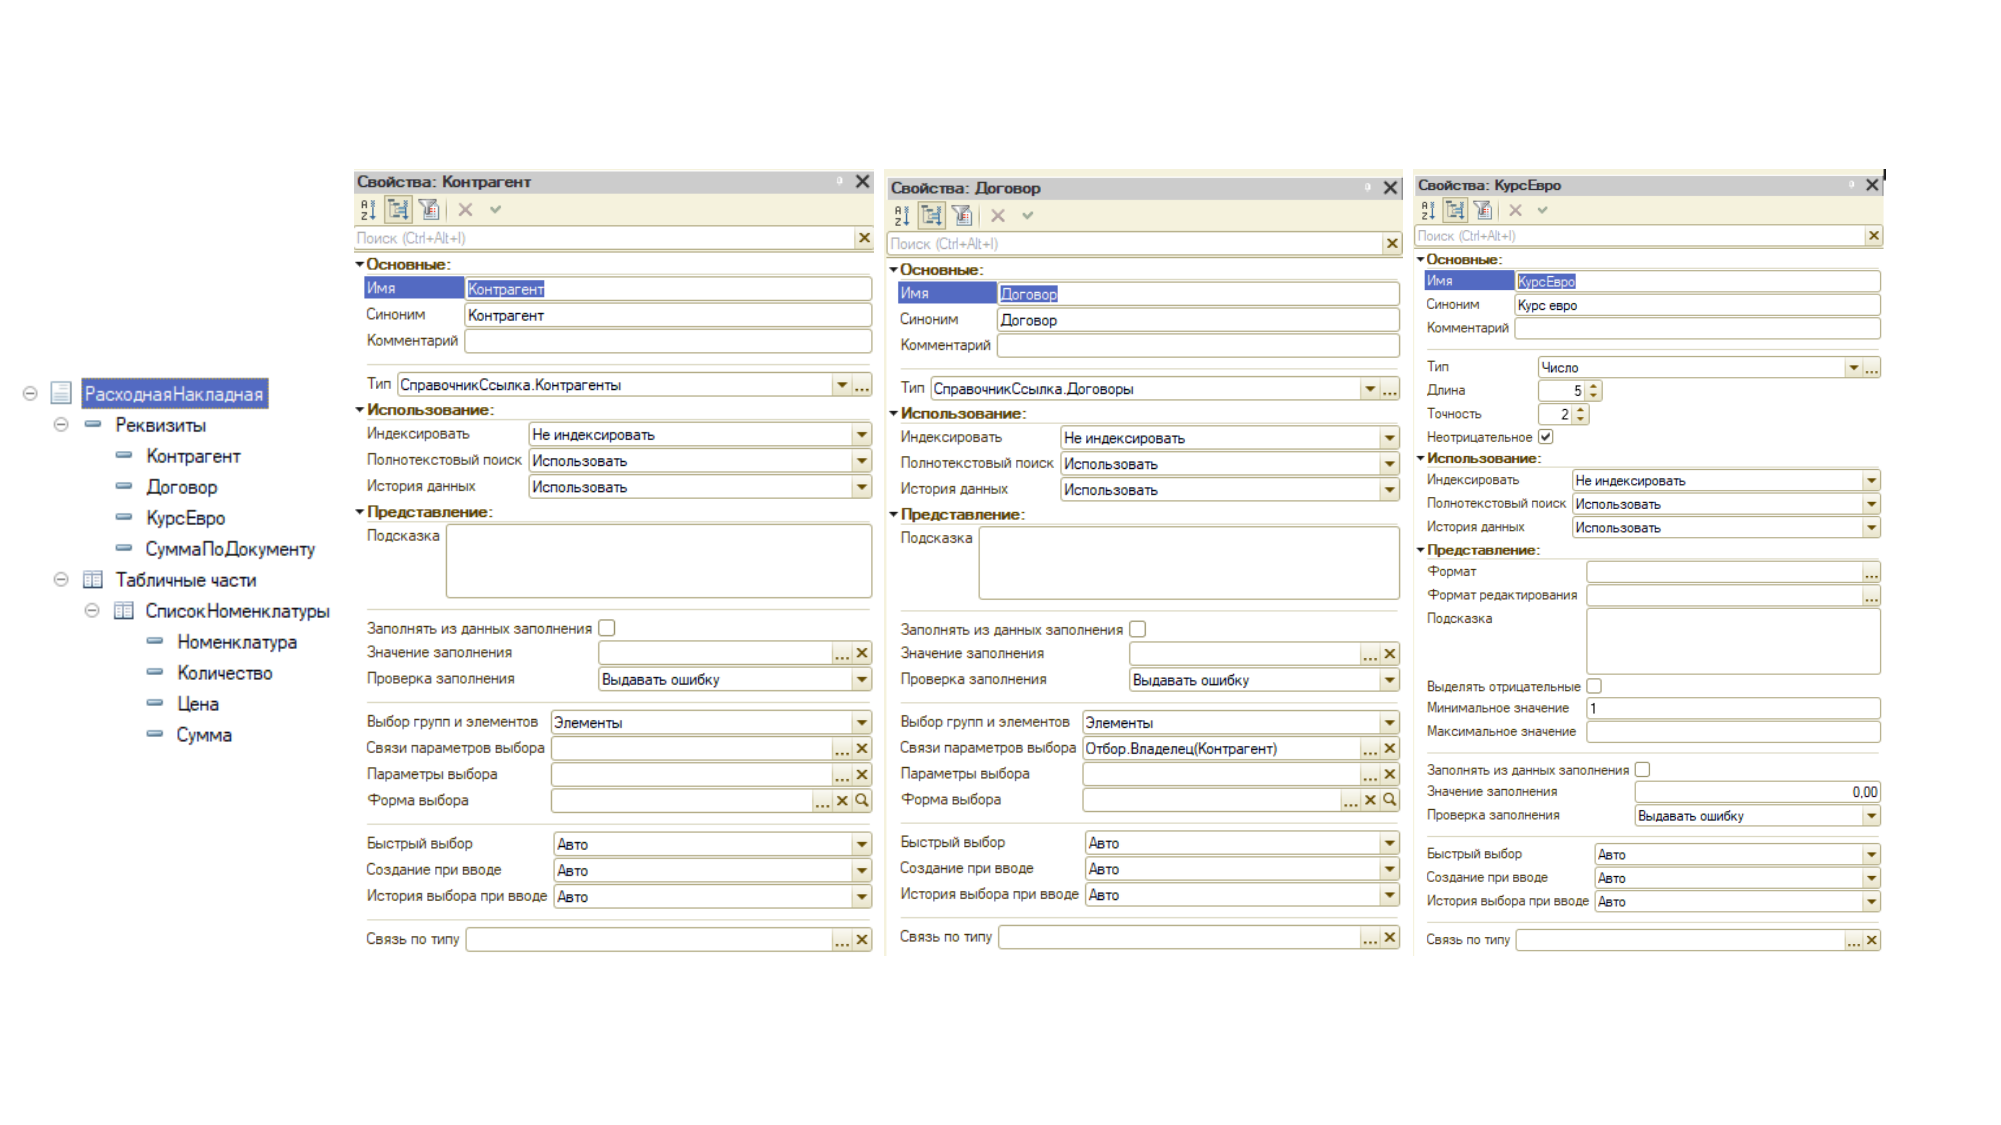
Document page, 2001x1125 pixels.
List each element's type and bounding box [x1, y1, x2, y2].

picture [354, 169, 874, 956]
picture [15, 375, 344, 750]
picture [1413, 169, 1886, 956]
picture [884, 169, 1403, 956]
